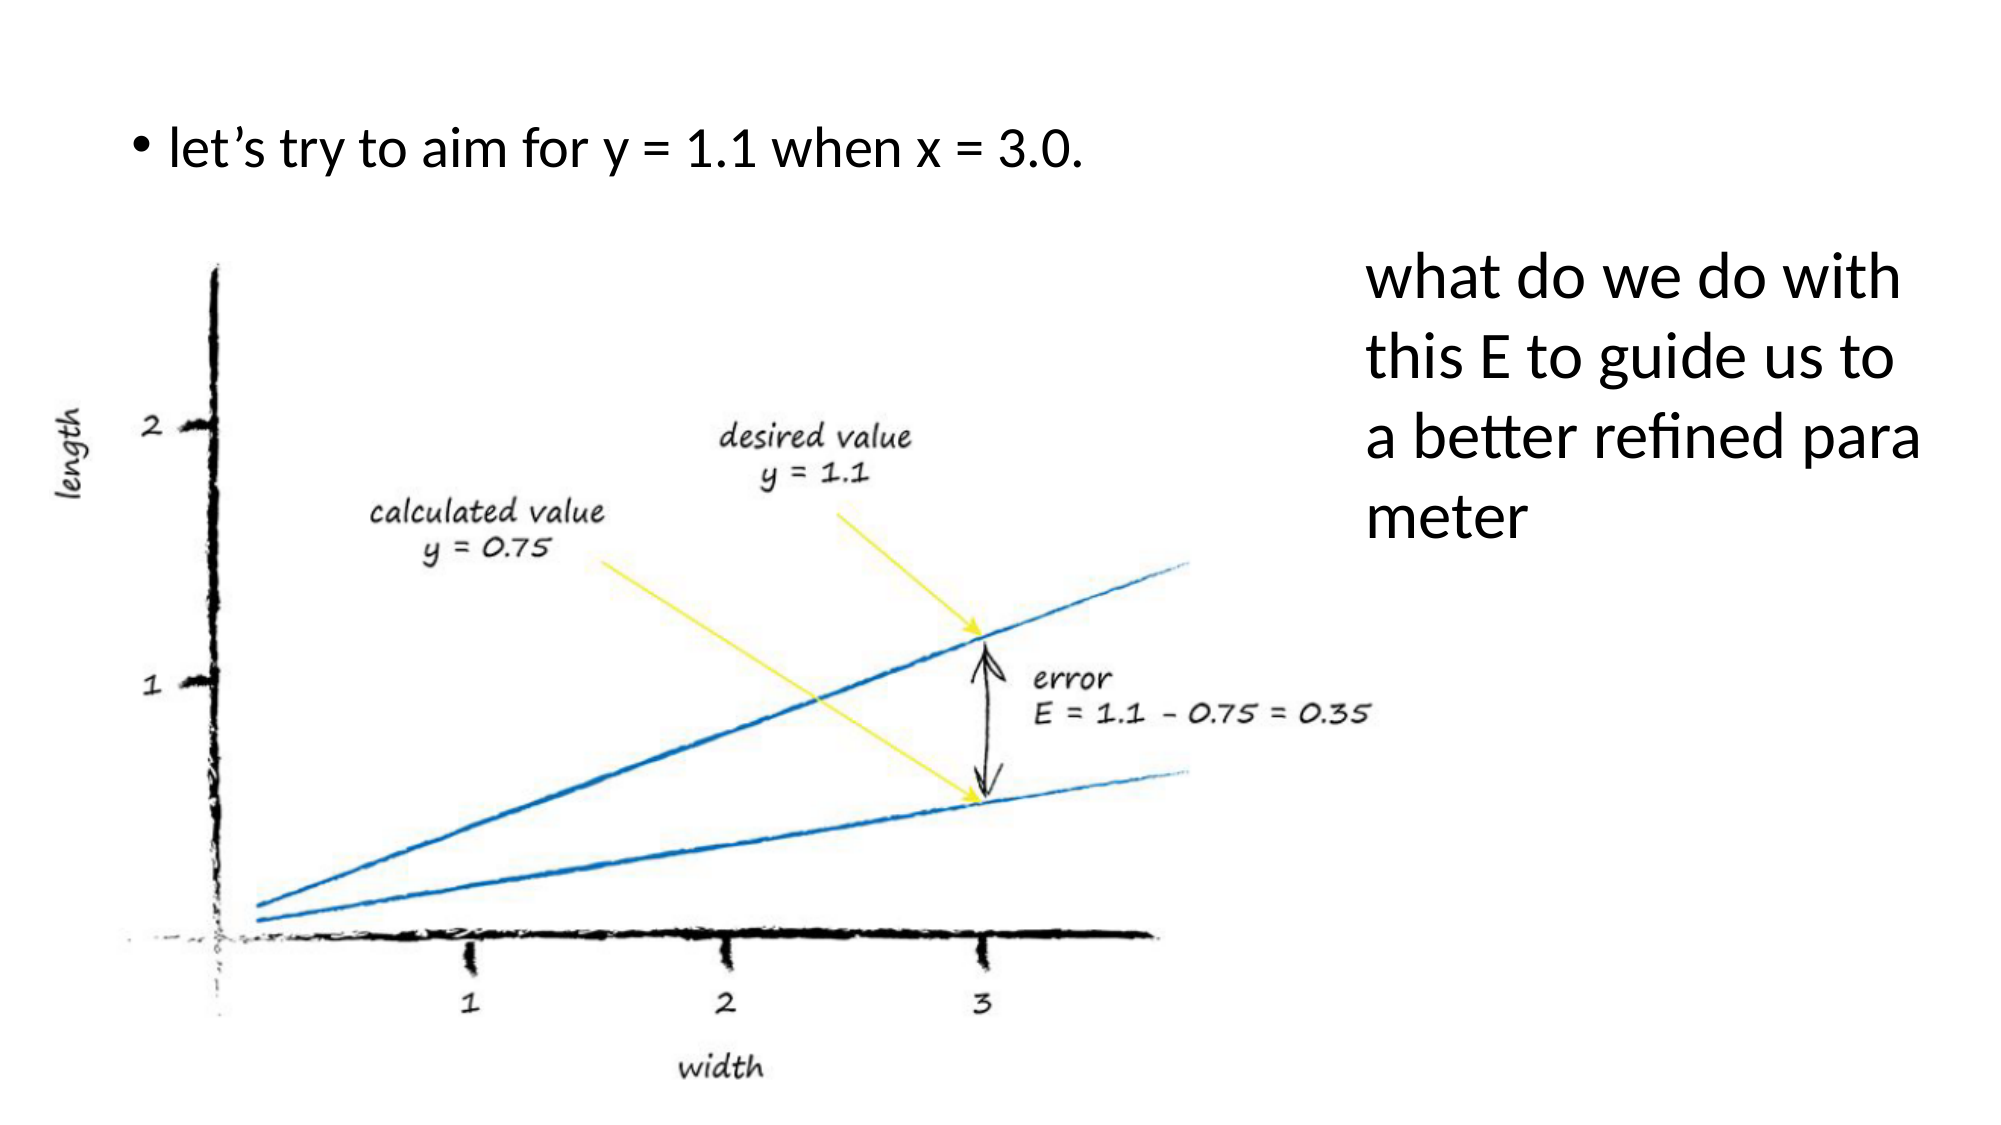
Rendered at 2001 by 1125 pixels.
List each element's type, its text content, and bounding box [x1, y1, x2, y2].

picture [49, 261, 1384, 1089]
text_box what do we do with this E to guide us to a better refined parameter [1350, 224, 1951, 559]
list let’s try to aim for y = 1.1 when x = 3.0. [116, 87, 1317, 203]
